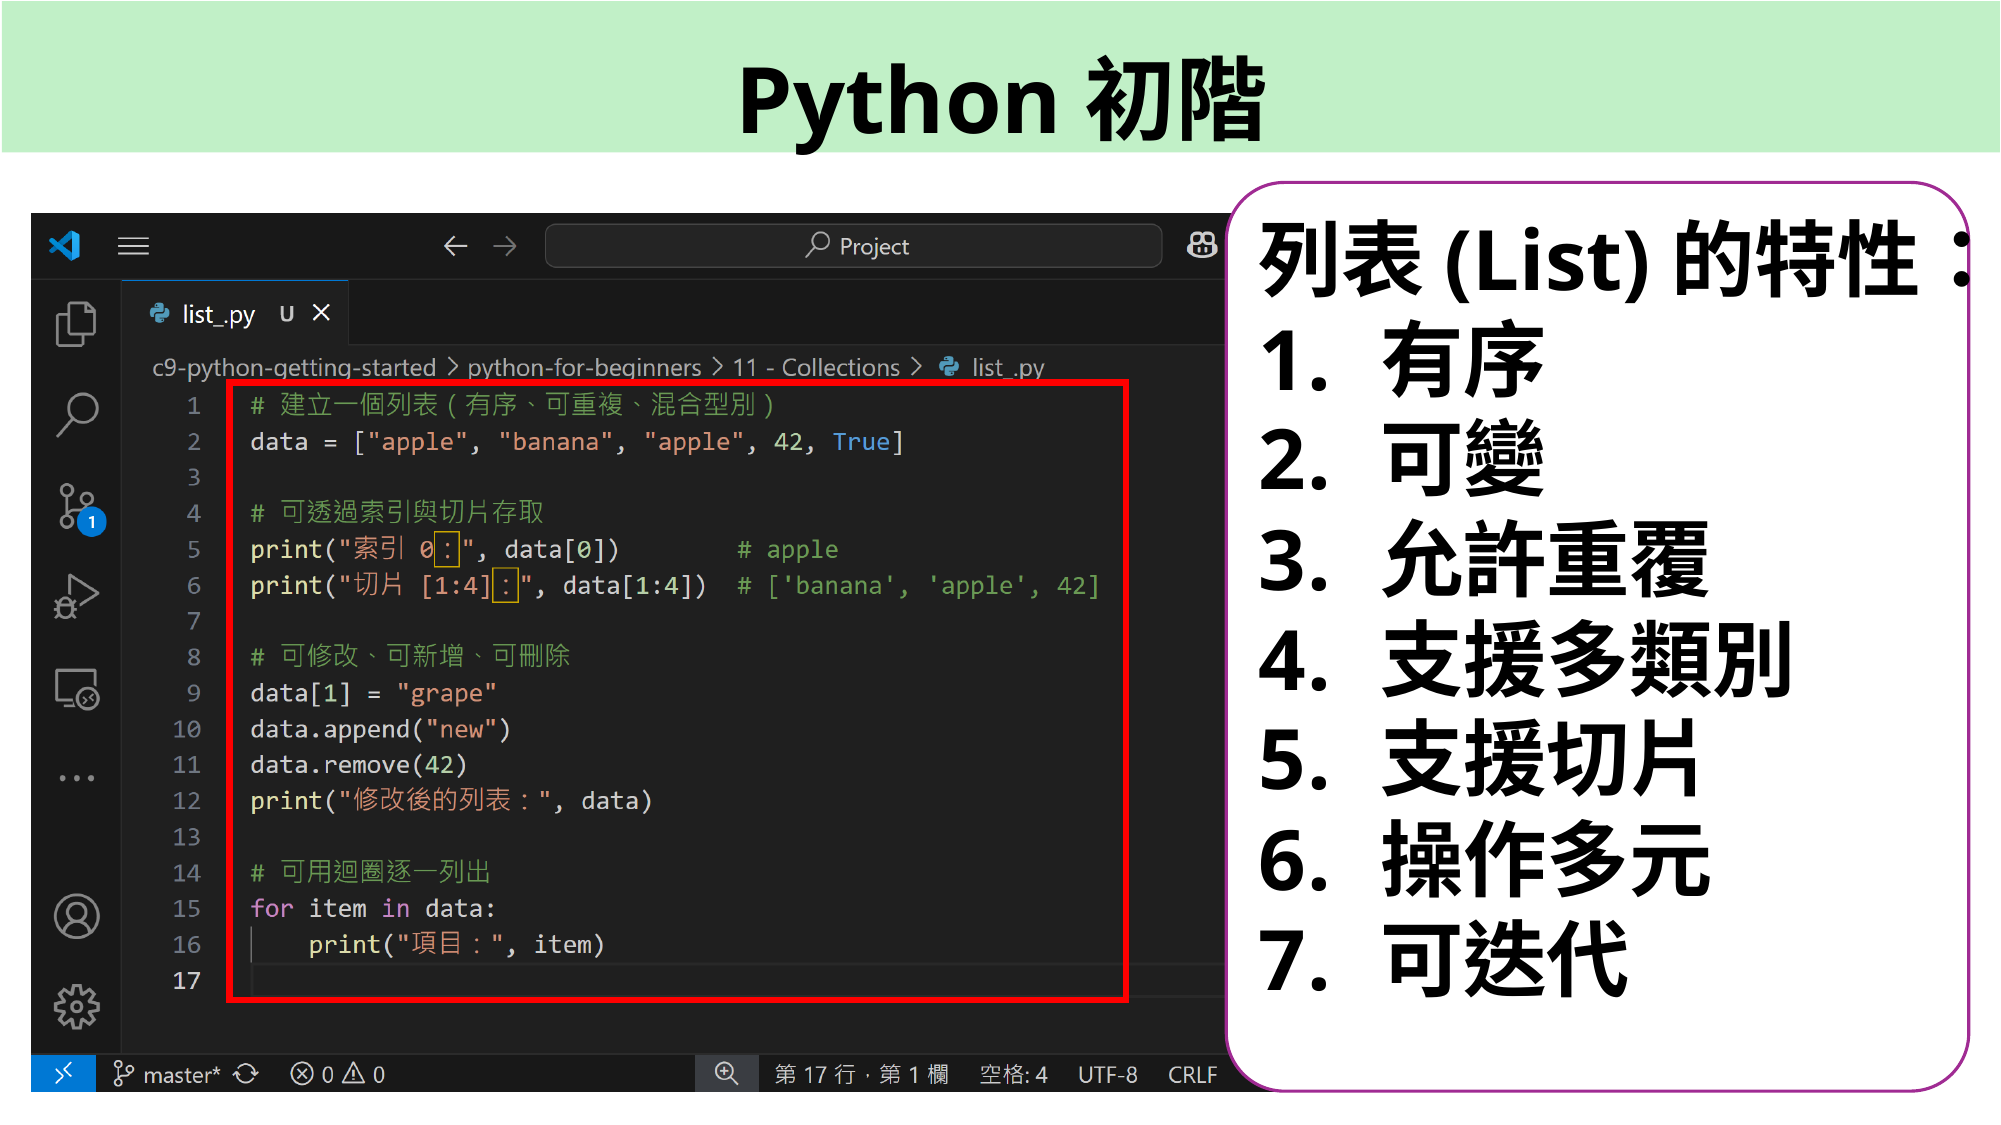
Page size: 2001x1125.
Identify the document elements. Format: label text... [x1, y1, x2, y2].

text_box Python初階 [0, 0, 2000, 154]
text_box 列表(List)的特性： 有序 可變 允許重覆 支援多類別 支援切片 操作多元 可迭代 [1232, 180, 1971, 1093]
picture [30, 212, 1651, 1092]
